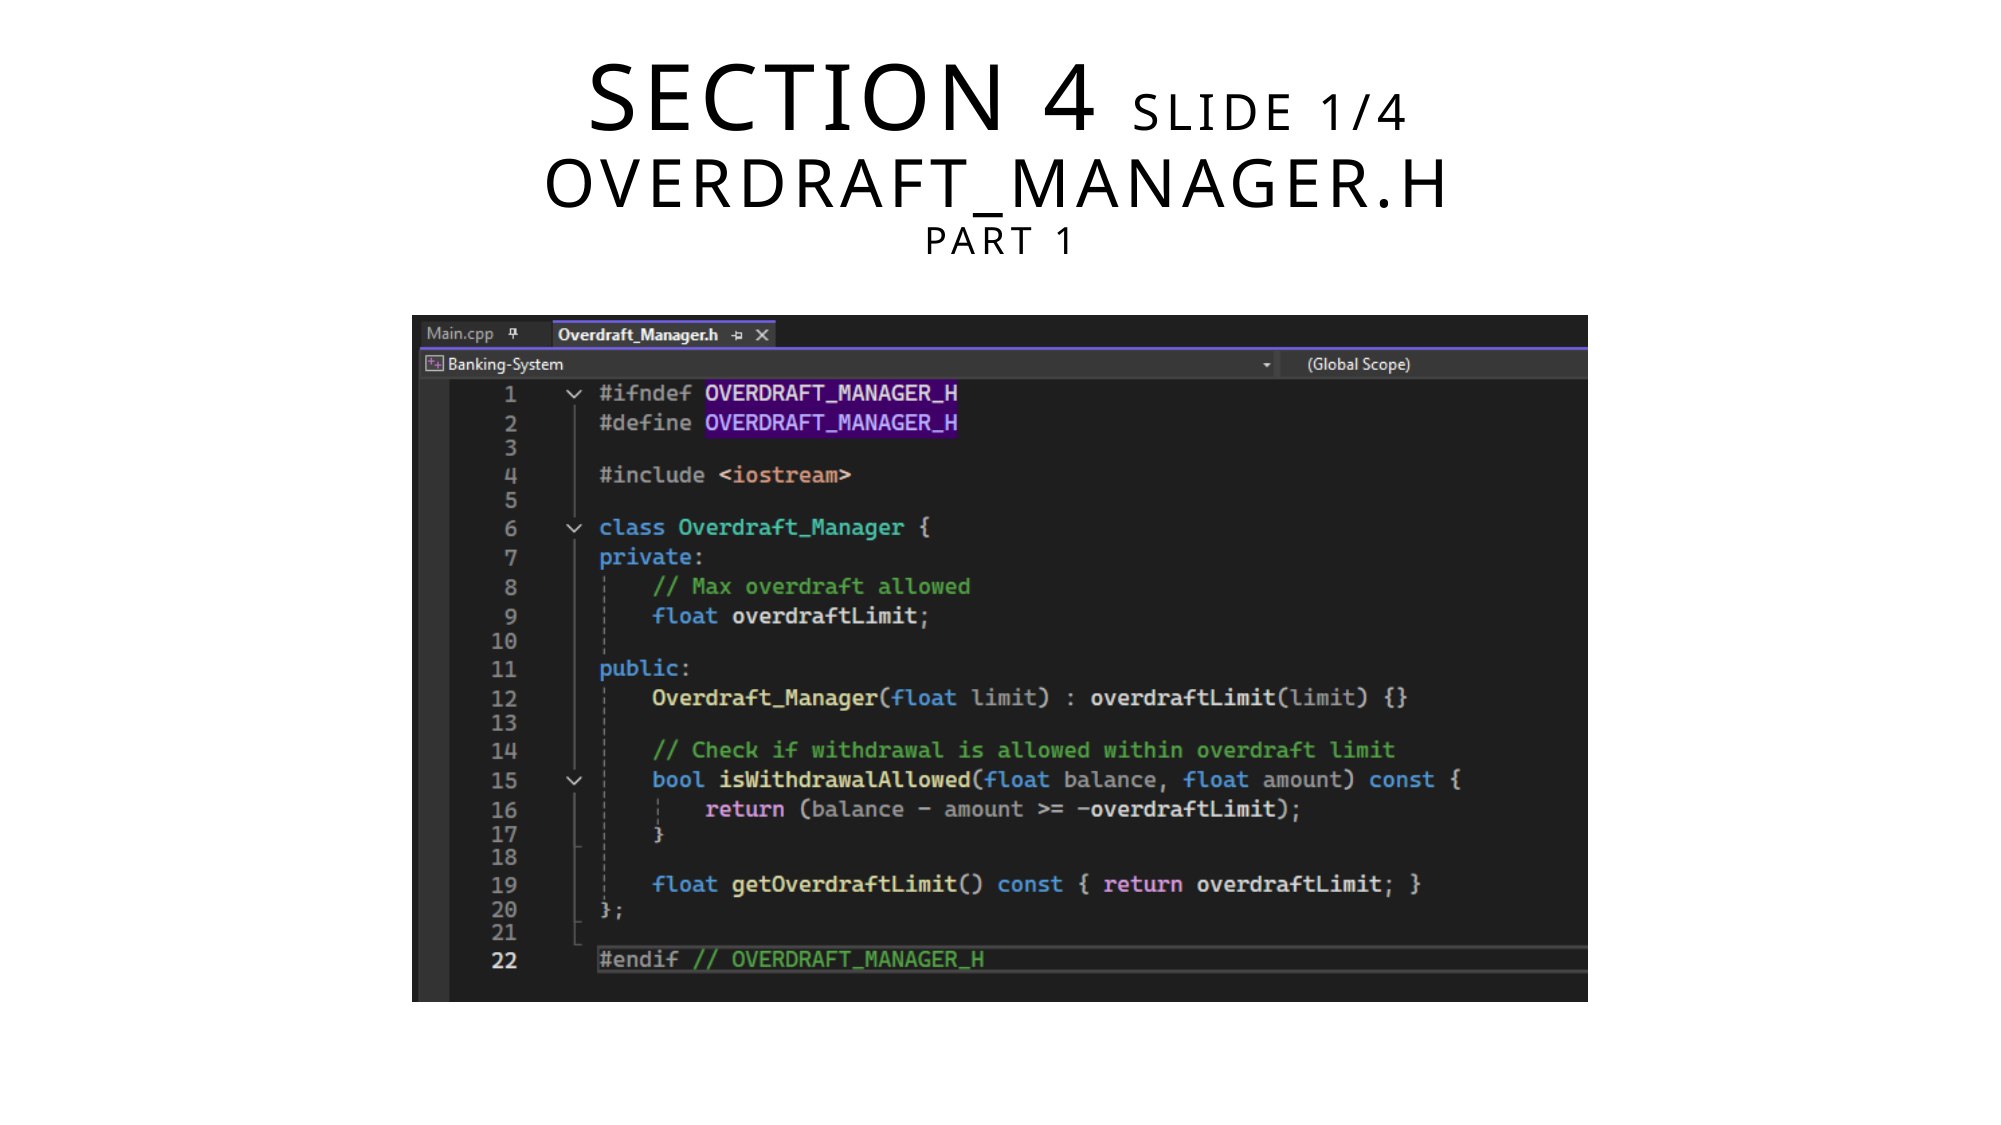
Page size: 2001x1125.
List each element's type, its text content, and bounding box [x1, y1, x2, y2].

picture [412, 314, 1588, 1003]
title Section 4 Slide 1/4 Overdraft_Manager.h part 1 [479, 0, 1521, 243]
